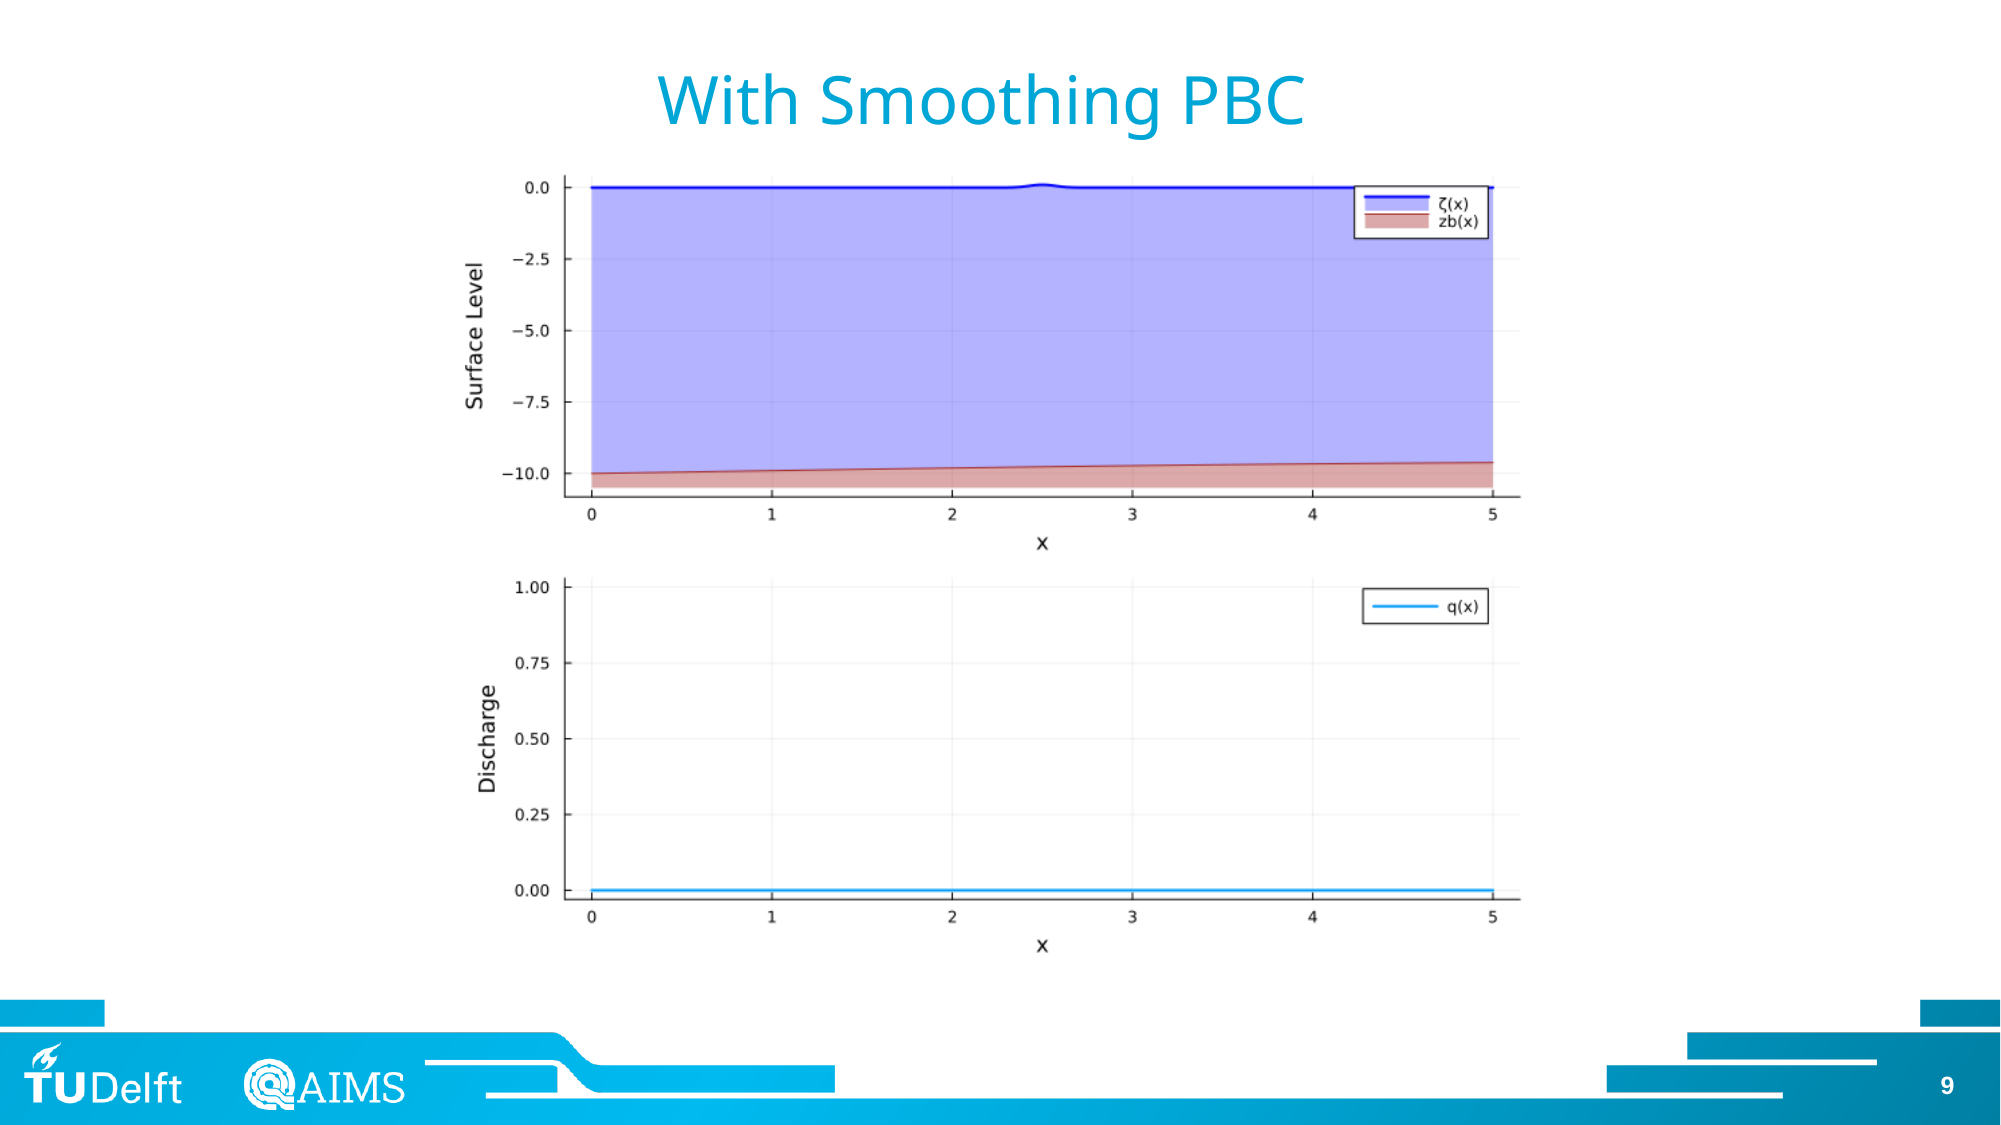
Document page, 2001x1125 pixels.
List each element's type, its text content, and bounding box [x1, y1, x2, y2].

picture [122, 1081, 140, 1103]
picture [0, 0, 2001, 1098]
text_box With Smoothing PBC [107, 59, 1893, 180]
slide_number 9 [1888, 1054, 1970, 1115]
picture [33, 1047, 56, 1068]
picture [169, 1077, 181, 1103]
picture [344, 1073, 380, 1102]
picture [25, 1073, 51, 1102]
picture [330, 1073, 340, 1102]
picture [298, 1073, 326, 1102]
picture [93, 1073, 117, 1102]
picture [56, 1073, 84, 1103]
picture [384, 1073, 404, 1102]
picture [154, 1073, 167, 1102]
picture [245, 1059, 295, 1109]
